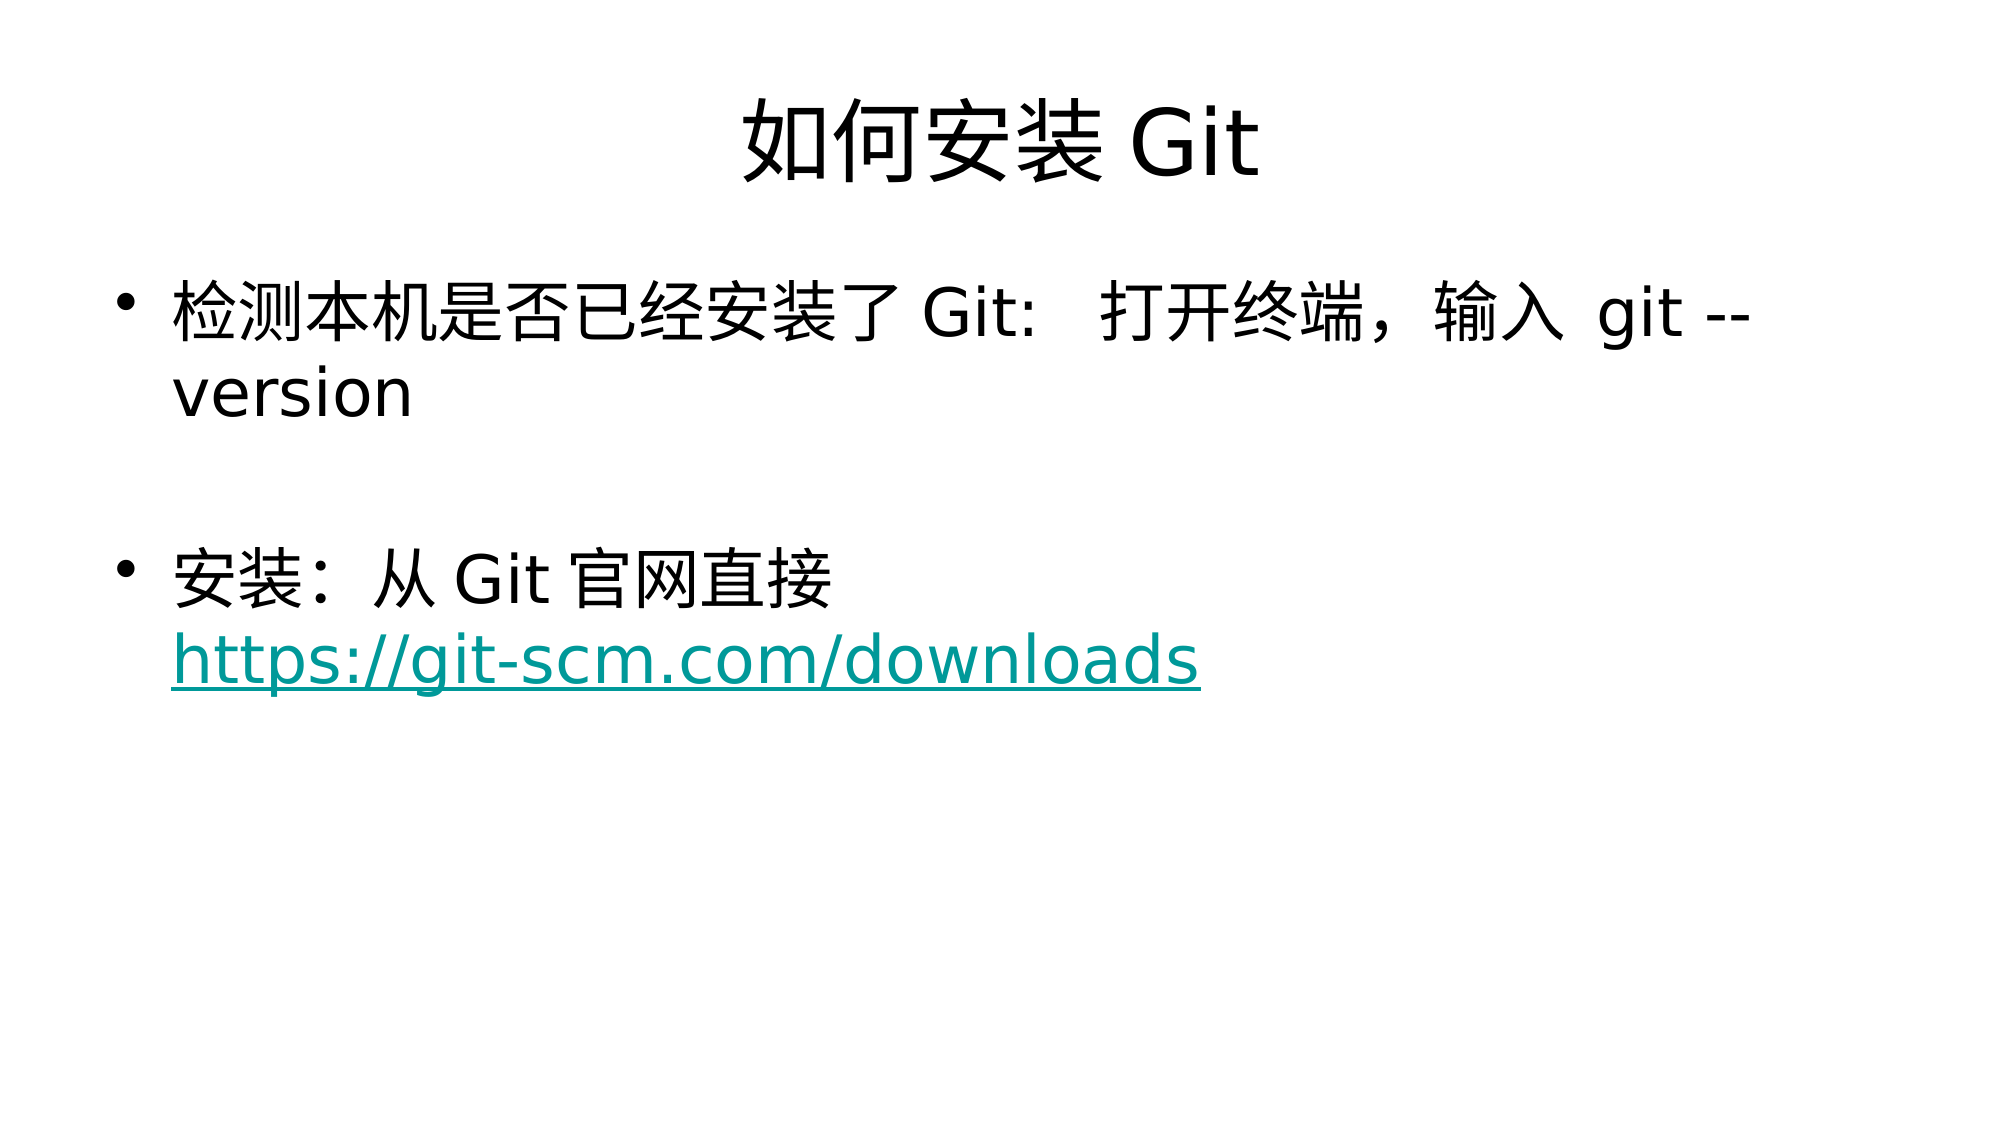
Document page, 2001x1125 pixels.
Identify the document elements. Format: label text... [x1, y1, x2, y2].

title 如何安装Git [99, 44, 1901, 233]
list 检测本机是否已经安装了Git: 打开终端，输入 git --version 安装：从Git官网直接 https://git-scm.com/downloads [99, 262, 1901, 1006]
